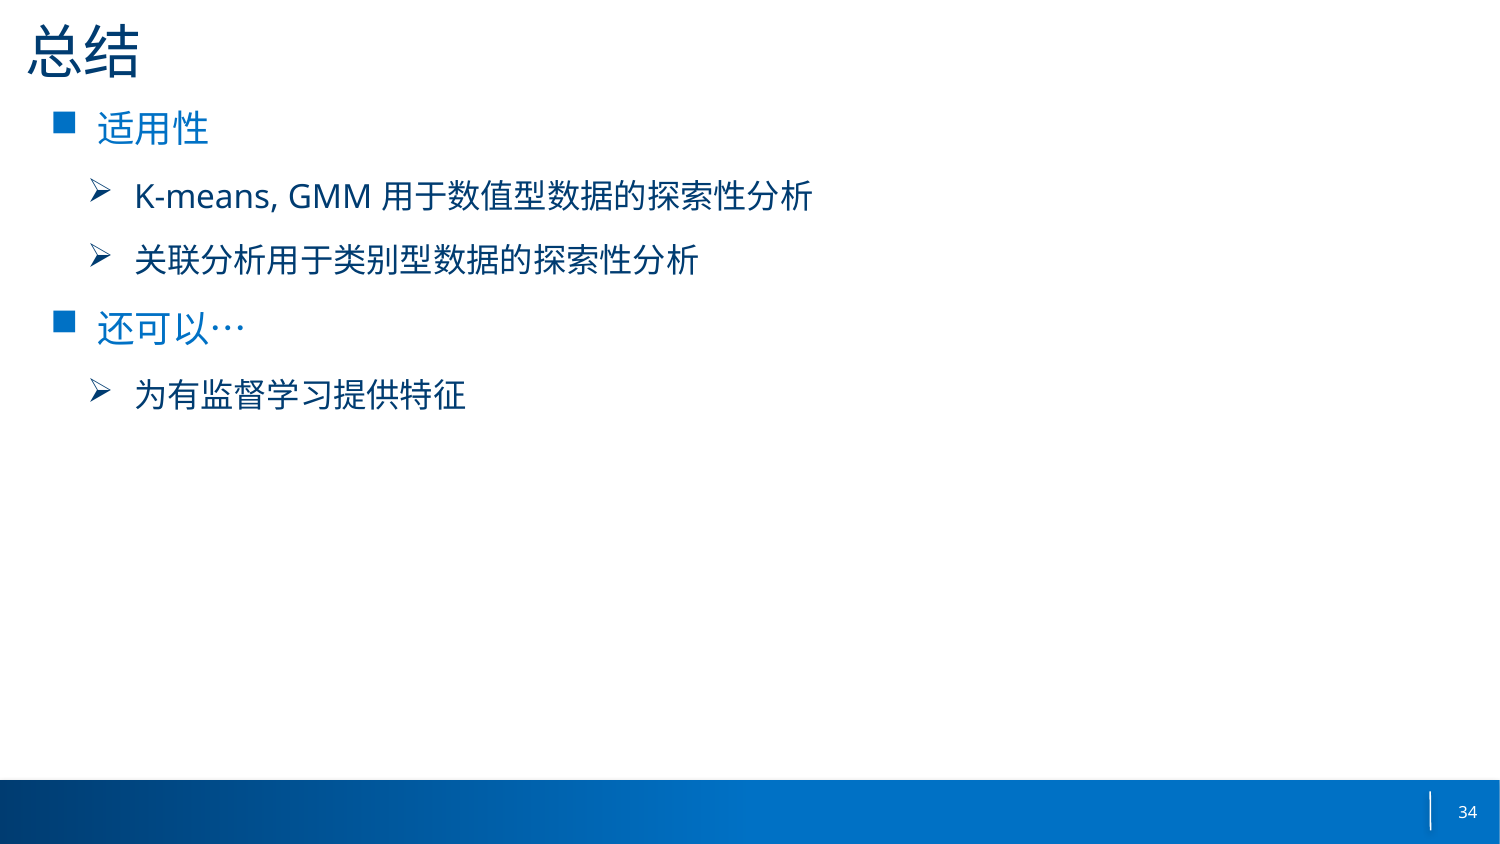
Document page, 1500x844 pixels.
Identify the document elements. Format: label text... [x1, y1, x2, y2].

title 总结 [25, 15, 1376, 97]
slide_number 34 [1127, 791, 1478, 837]
text_box 适用性 K-means, GMM用于数值型数据的探索性分析 关联分析用于类别型数据的探索性分析 还可以… 为有监督学习提供特征 [35, 97, 1386, 757]
text_box [16, 97, 1367, 767]
